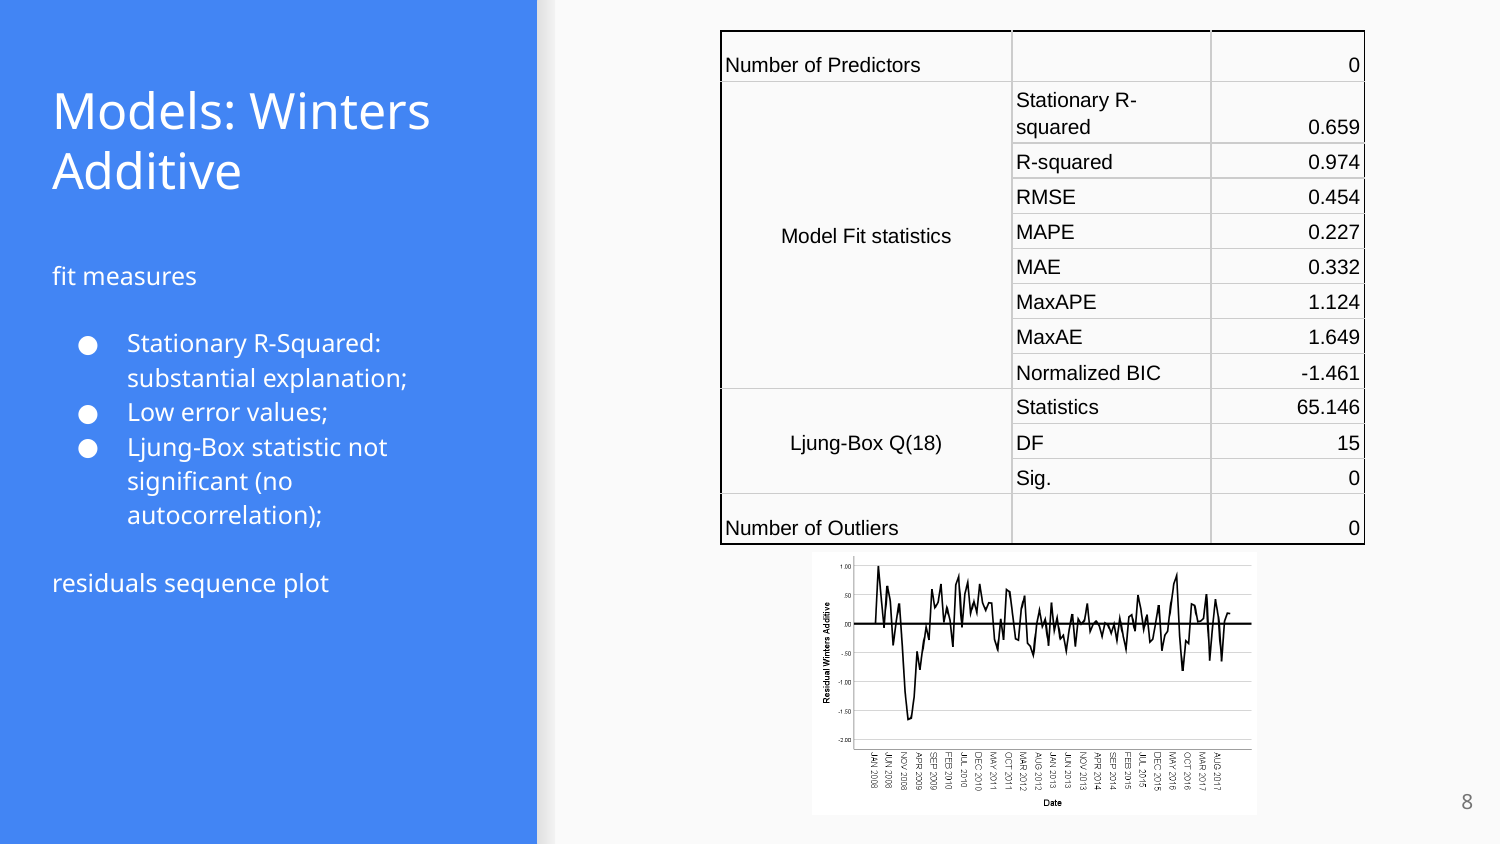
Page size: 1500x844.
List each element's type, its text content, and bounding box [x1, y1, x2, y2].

table_cell 0.454 [1212, 179, 1364, 213]
table_cell MaxAE [1013, 319, 1210, 353]
table_cell Model Fit statistics [722, 82, 1011, 388]
table_cell Sig. [1013, 459, 1210, 493]
table_cell [1013, 494, 1210, 543]
table_header [1013, 32, 1210, 81]
title Models: Winters Additive [37, 58, 498, 216]
picture [812, 551, 1258, 815]
table_cell Ljung-Box Q(18) [722, 389, 1011, 493]
list fit measures Stationary R-Squared: substantial explanation; Low error values; Ljung-Box statistic not significant (no autocorrelation); residuals sequence plot [37, 240, 498, 760]
table_cell Stationary R-squared [1013, 82, 1210, 142]
table_cell R-squared [1013, 144, 1210, 177]
table_cell MaxAPE [1013, 284, 1210, 318]
table_cell 0.332 [1212, 249, 1364, 283]
table_cell Normalized BIC [1013, 354, 1210, 388]
table_cell 0.974 [1212, 144, 1364, 177]
table_cell 0 [1212, 494, 1364, 543]
table_header 0 [1212, 32, 1364, 81]
table_cell DF [1013, 424, 1210, 458]
table_cell 15 [1212, 424, 1364, 458]
table_cell Number of Outliers [722, 494, 1011, 543]
table_cell 1.649 [1212, 319, 1364, 353]
table_cell MAPE [1013, 214, 1210, 248]
table_cell RMSE [1013, 179, 1210, 213]
table_cell -1.461 [1212, 354, 1364, 388]
table_cell MAE [1013, 249, 1210, 283]
table_cell 0.659 [1212, 82, 1364, 142]
table_cell 0.227 [1212, 214, 1364, 248]
table_header Number of Predictors [722, 32, 1011, 81]
slide_number ‹#› [1398, 770, 1489, 835]
table_cell 1.124 [1212, 284, 1364, 318]
table_cell 65.146 [1212, 389, 1364, 423]
table_cell 0 [1212, 459, 1364, 493]
table_cell Statistics [1013, 389, 1210, 423]
